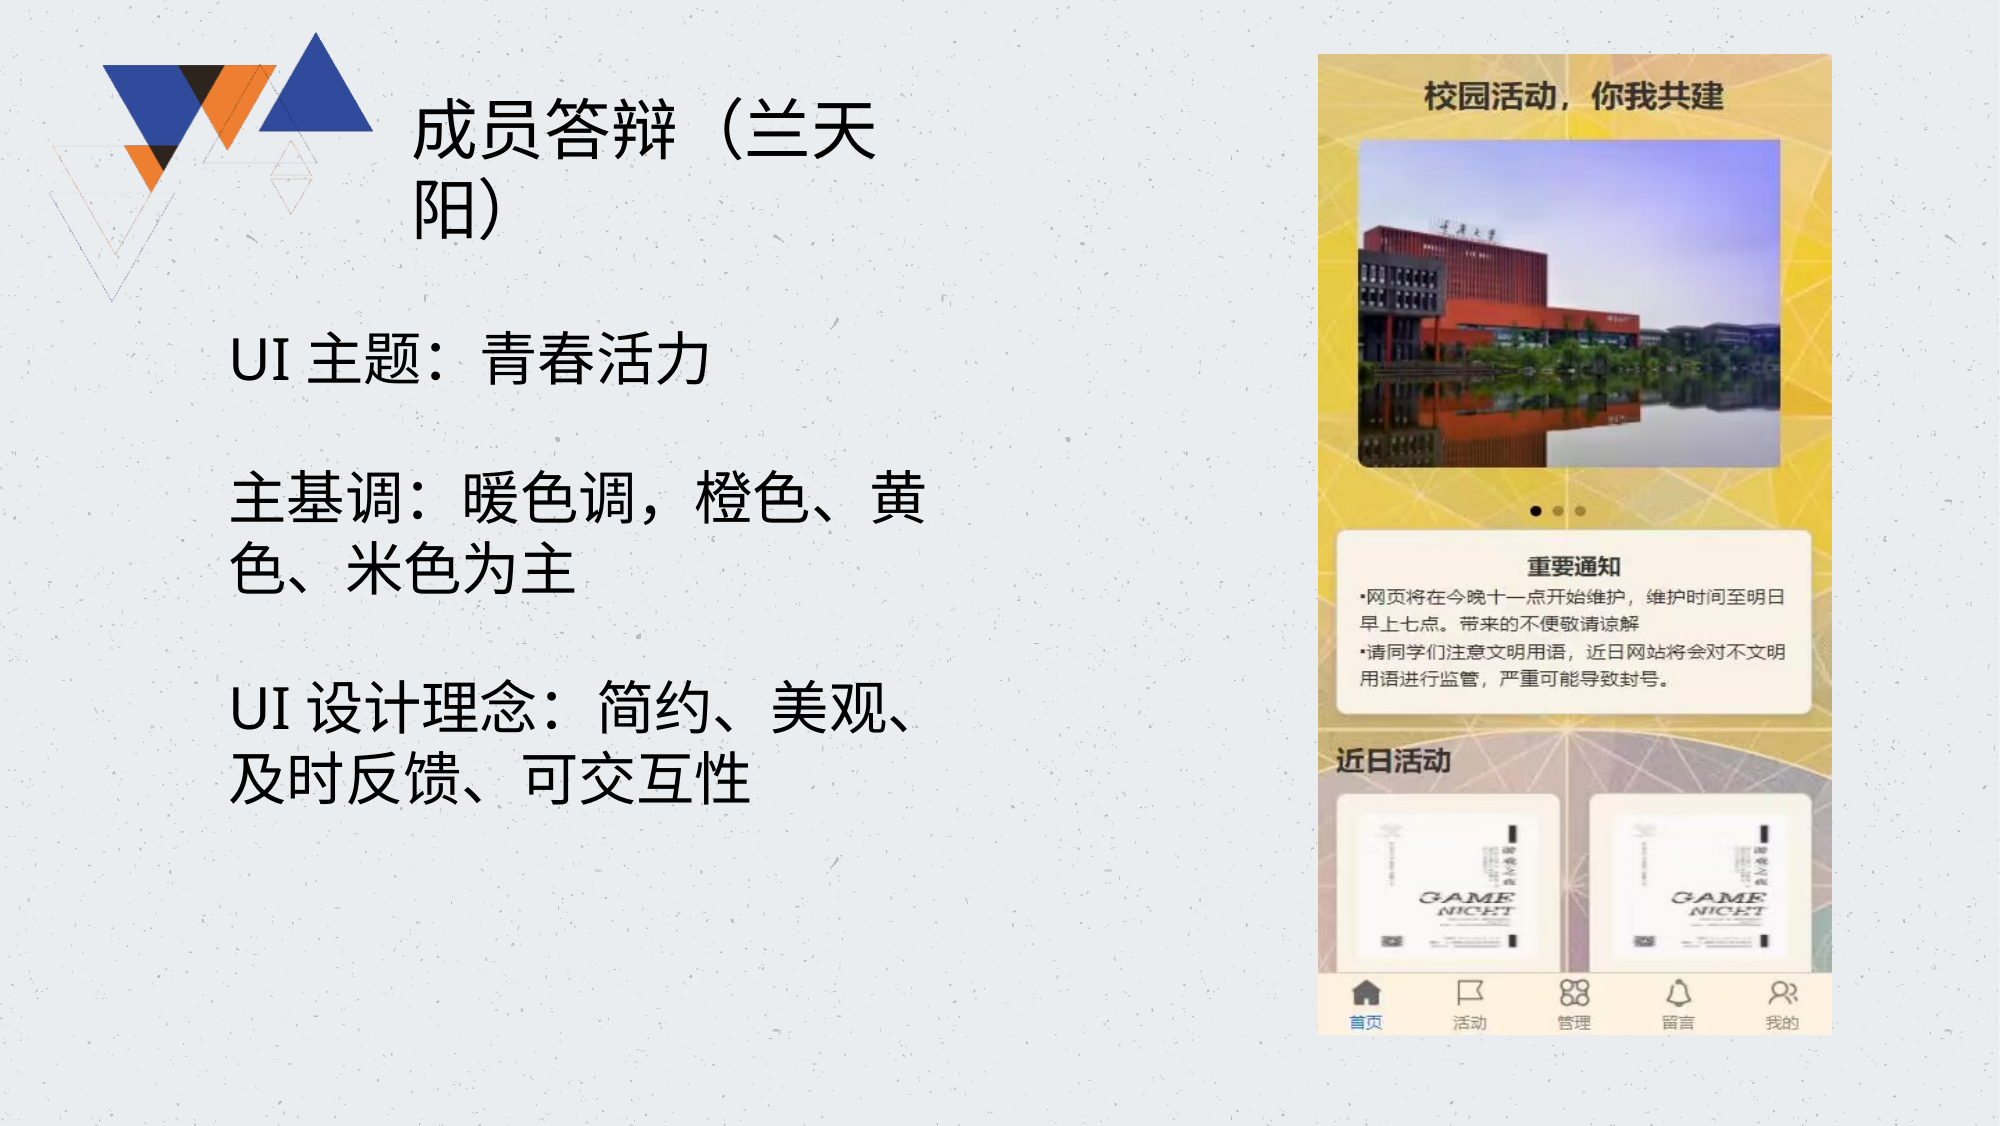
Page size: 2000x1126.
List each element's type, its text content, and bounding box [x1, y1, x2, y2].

picture [0, 0, 2000, 1126]
text_box 成员答辩（兰天阳） [396, 80, 1012, 255]
text_box UI主题：青春活力 主基调：暖色调，橙色、黄色、米色为主 UI设计理念：简约、美观、及时反馈、可交互性 [214, 314, 948, 823]
